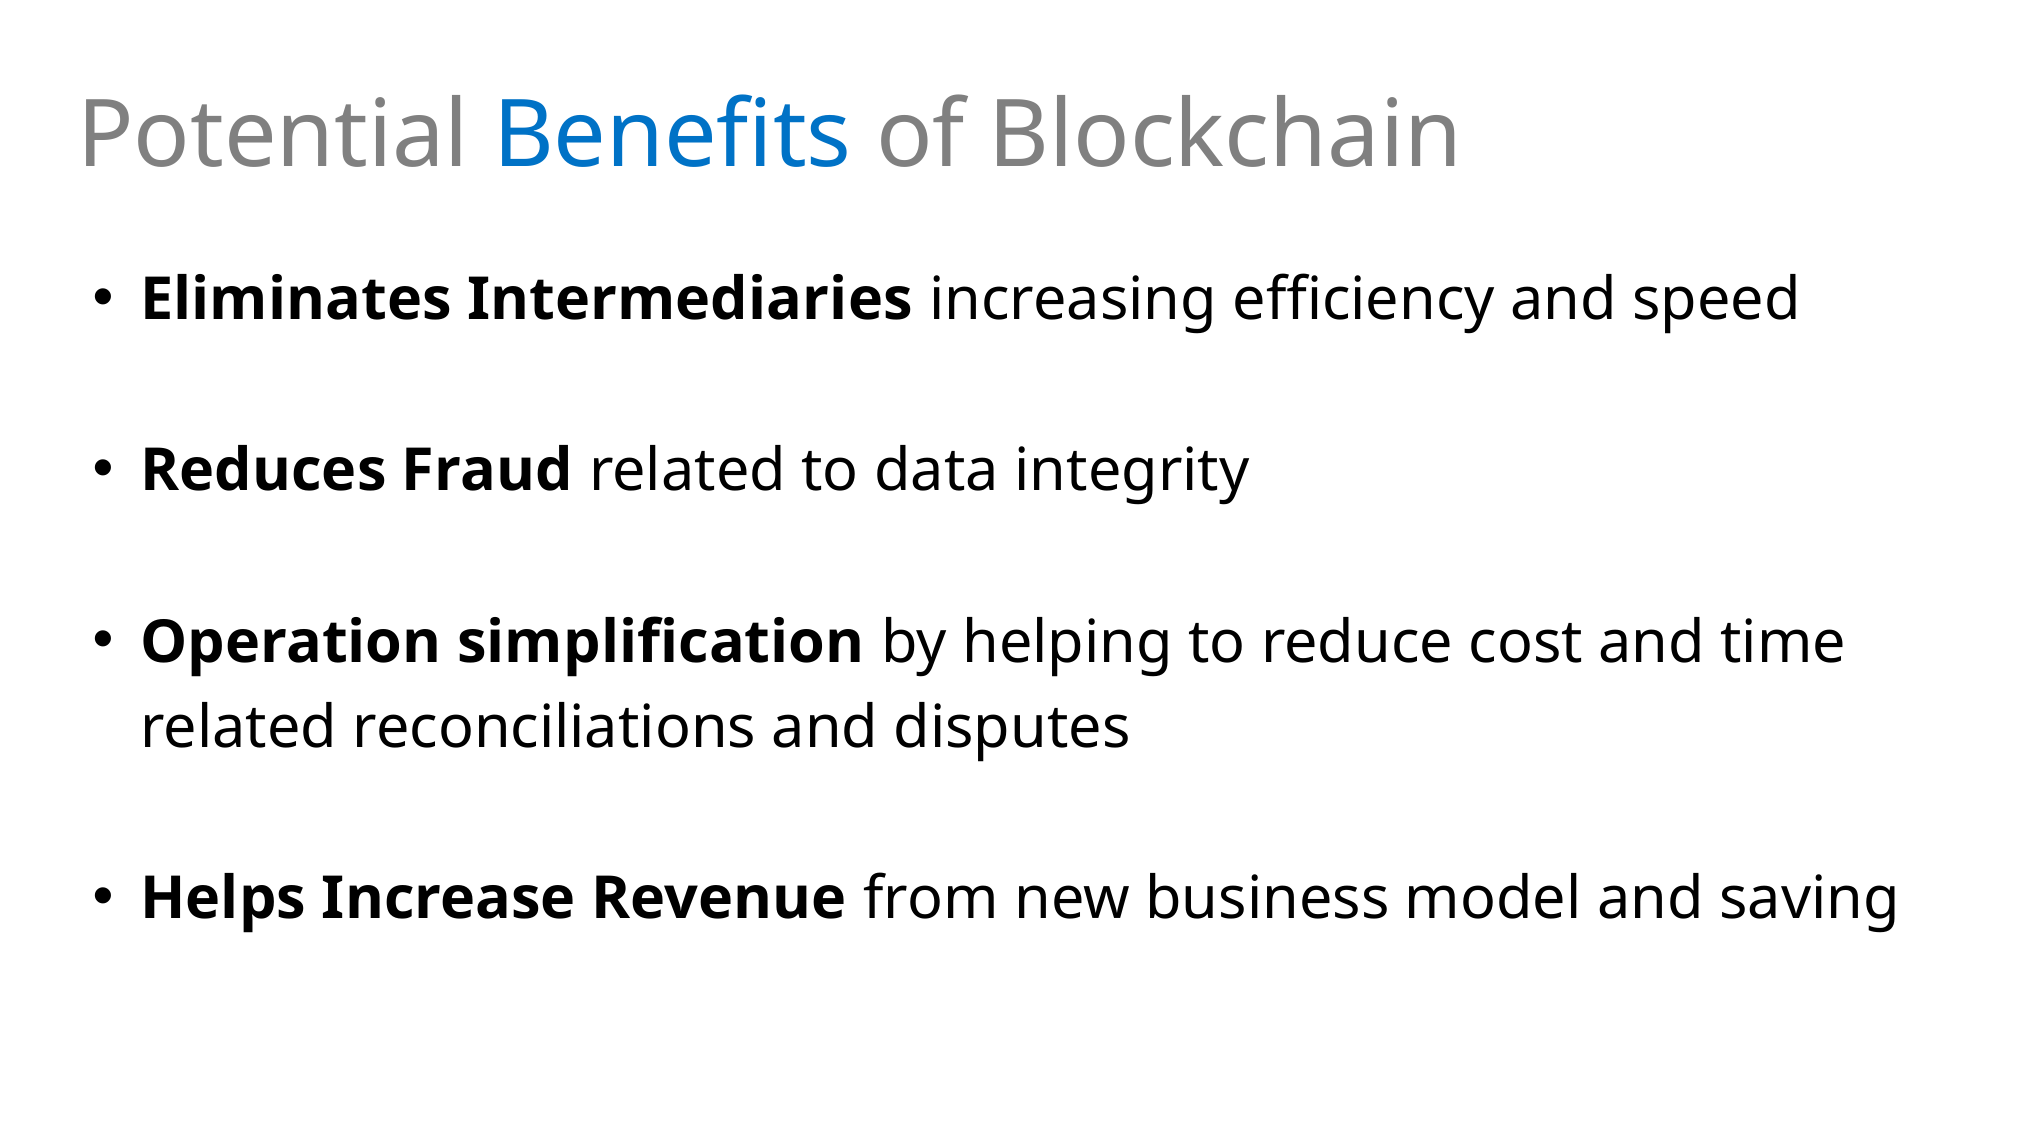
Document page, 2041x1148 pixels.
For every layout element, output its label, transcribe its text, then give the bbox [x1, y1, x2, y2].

text_box Eliminates Intermediaries increasing efficiency and speed Reduces Fraud related to data integrity Operation simplification by helping to reduce cost and time related reconciliations and disputes Helps Increase Revenue from new business model and saving [62, 222, 1979, 1078]
text_box Potential Benefits of Blockchain [62, 48, 1979, 222]
